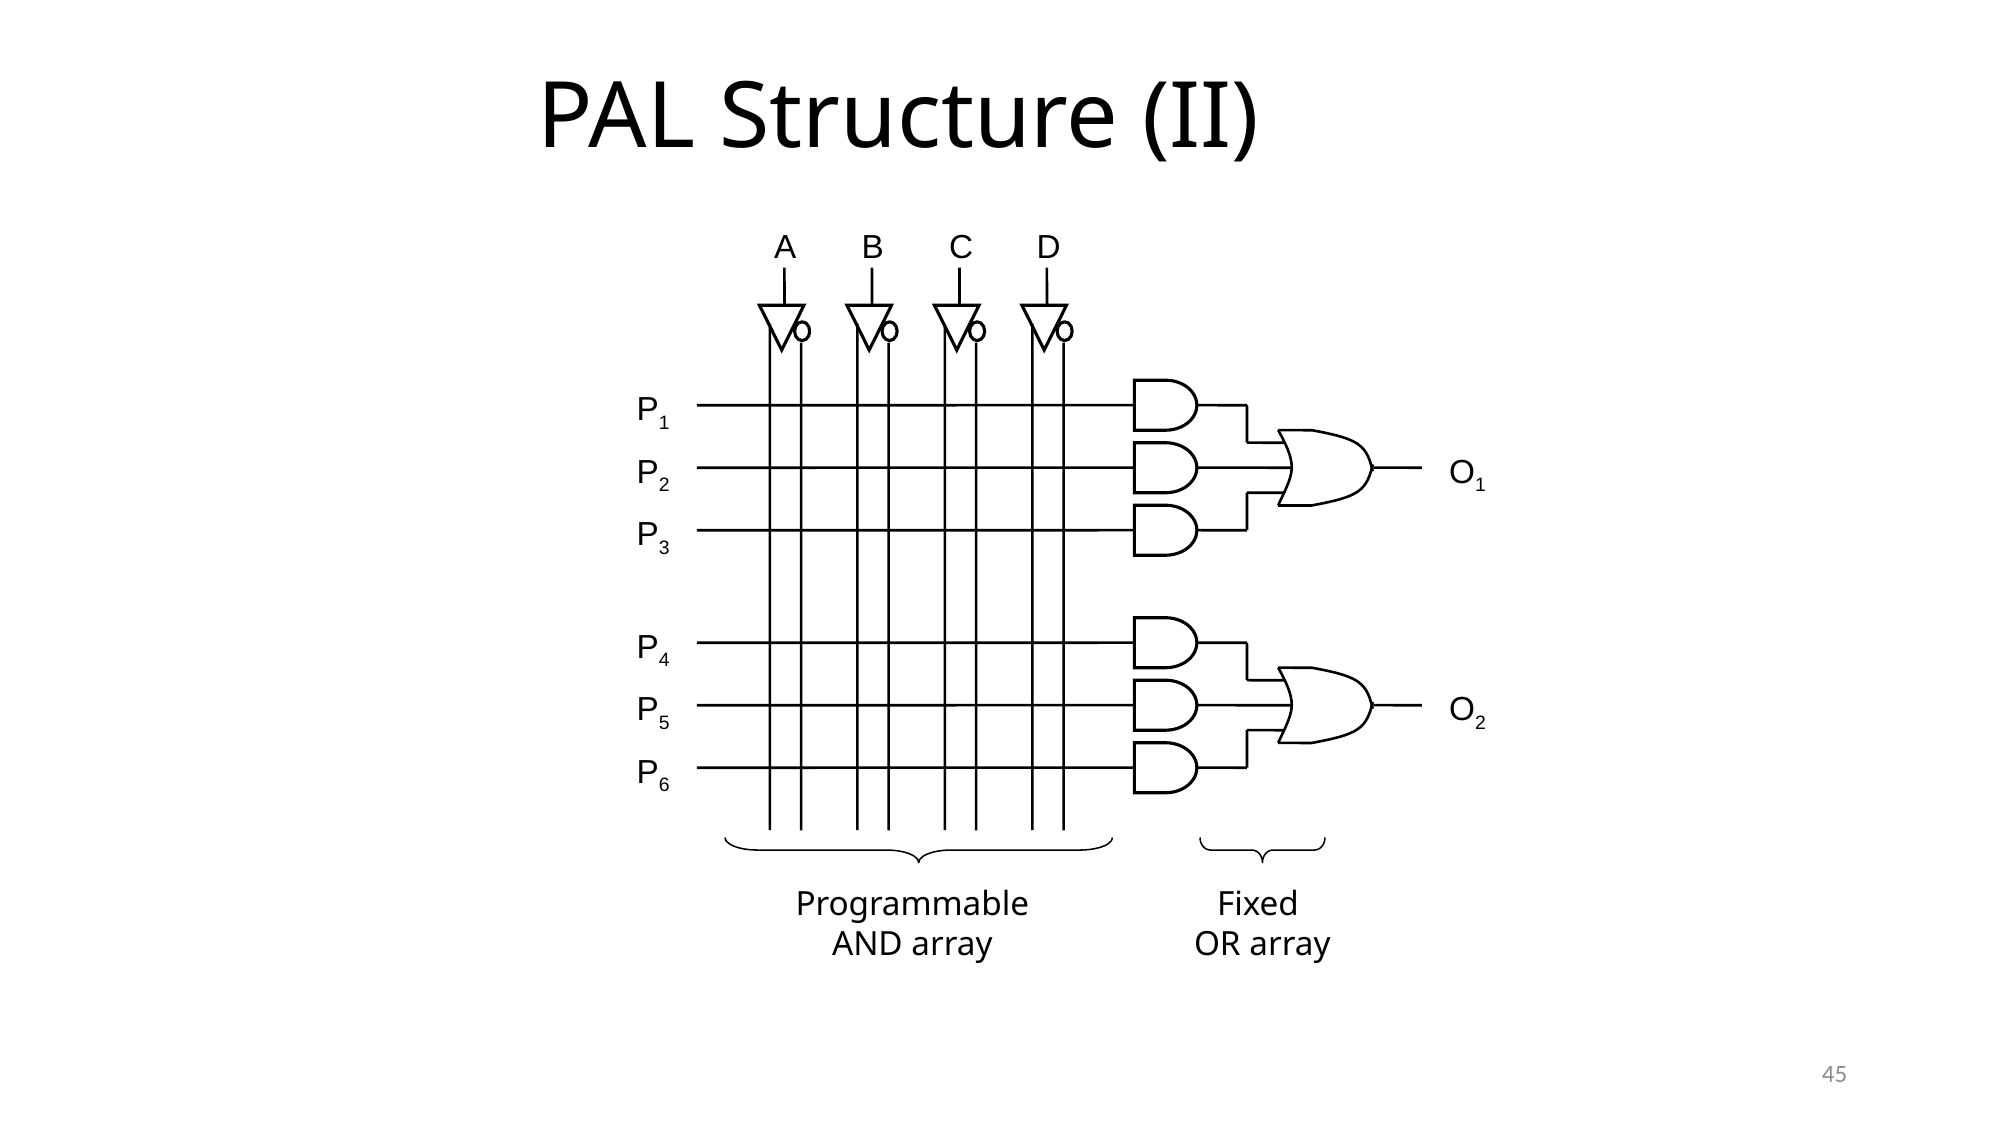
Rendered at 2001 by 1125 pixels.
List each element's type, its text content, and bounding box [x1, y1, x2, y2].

text_box Programmable AND array [774, 874, 1050, 970]
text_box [621, 217, 1510, 831]
slide_number 45 [1412, 1042, 1863, 1103]
text_box Fixed OR array [1175, 874, 1350, 970]
text_box [1200, 837, 1326, 863]
text_box [724, 837, 1113, 863]
title PAL Structure (II) [522, 34, 1746, 202]
